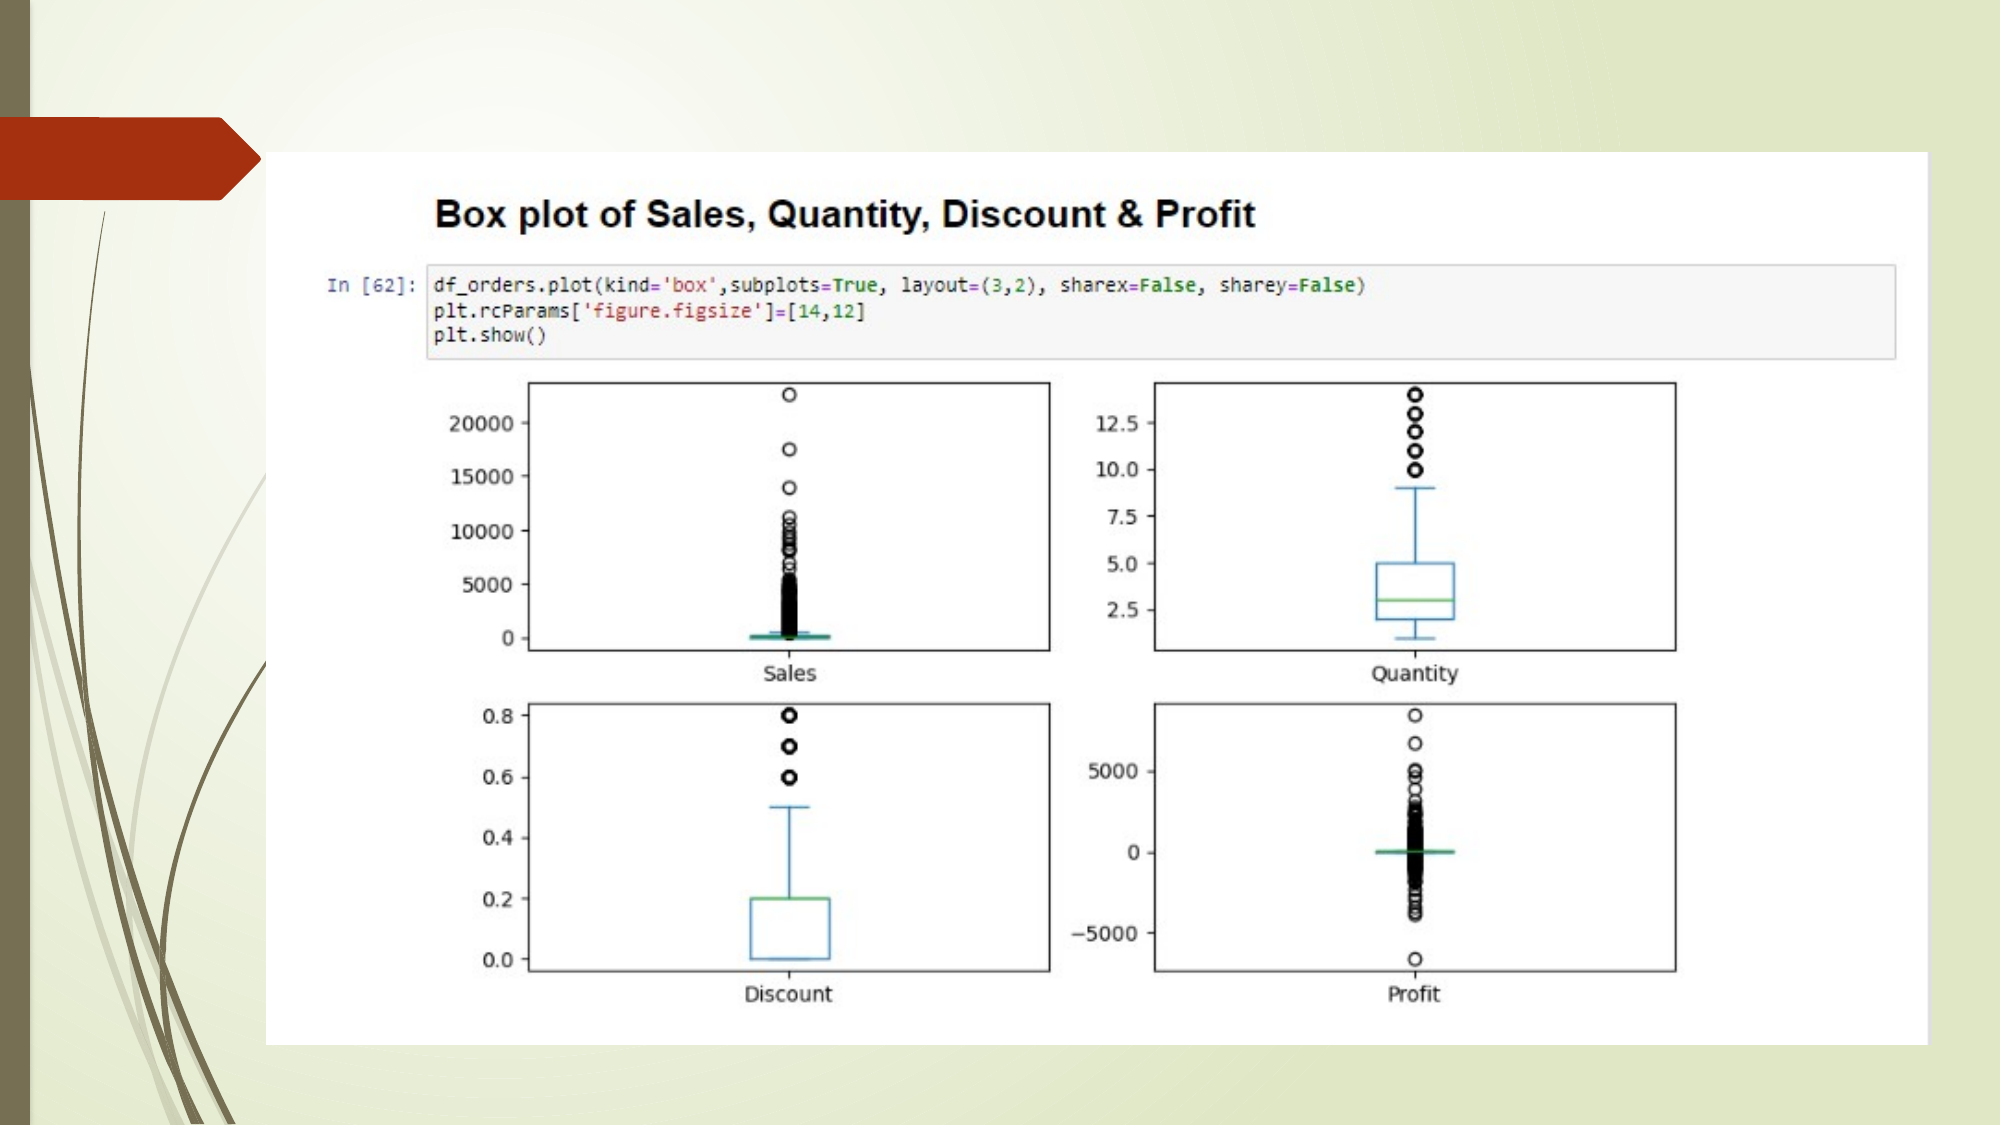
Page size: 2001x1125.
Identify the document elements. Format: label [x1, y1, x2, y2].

picture [266, 152, 1932, 1046]
